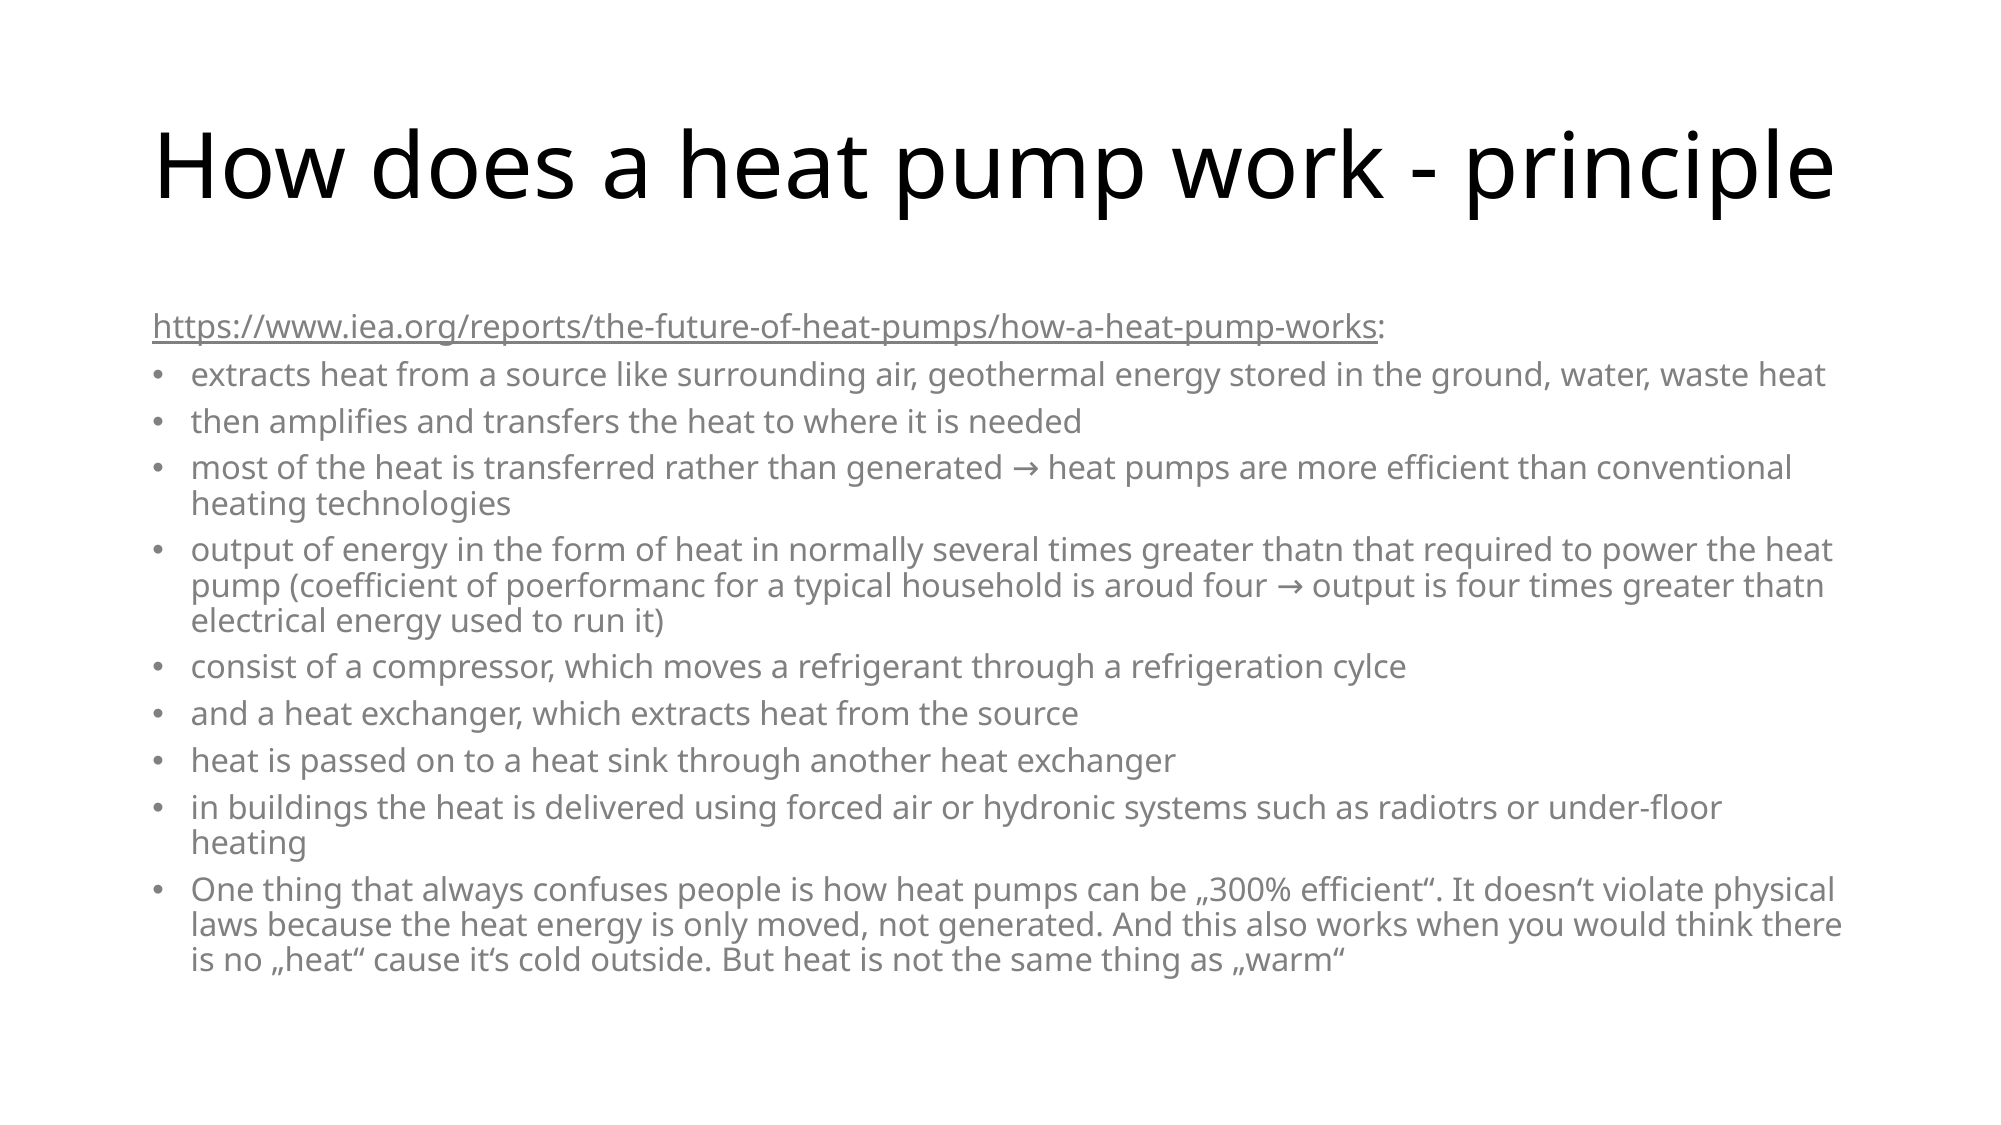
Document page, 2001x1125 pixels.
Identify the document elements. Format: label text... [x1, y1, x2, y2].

title How does a heat pump work - principle [137, 59, 1863, 278]
list https://www.iea.org/reports/the-future-of-heat-pumps/how-a-heat-pump-works : extracts heat from a source like surrounding air, geothermal energy stored in the ground, water, waste heat then amplifies and transfers the heat to where it is needed most of the heat is transferred rather than generated → heat pumps are more efficient than conventional heating technologies output of energy in the form of heat in normally several times greater thatn that required to power the heat pump (coefficient of poerformanc for a typical household is aroud four → output is four times greater thatn electrical energy used to run it) consist of a compressor, which moves a refrigerant through a refrigeration cylce and a heat exchanger, which extracts heat from the source heat is passed on to a heat sink through another heat exchanger in buildings the heat is delivered using forced air or hydronic systems such as radiotrs or under-floor heating One thing that always confuses people is how heat pumps can be „300% efficient“. It doesn‘t violate physical laws because the heat energy is only moved, not generated. And this also works when you would think there is no „heat“ cause it‘s cold outside. But heat is not the same thing as „warm“ [137, 299, 1863, 1014]
